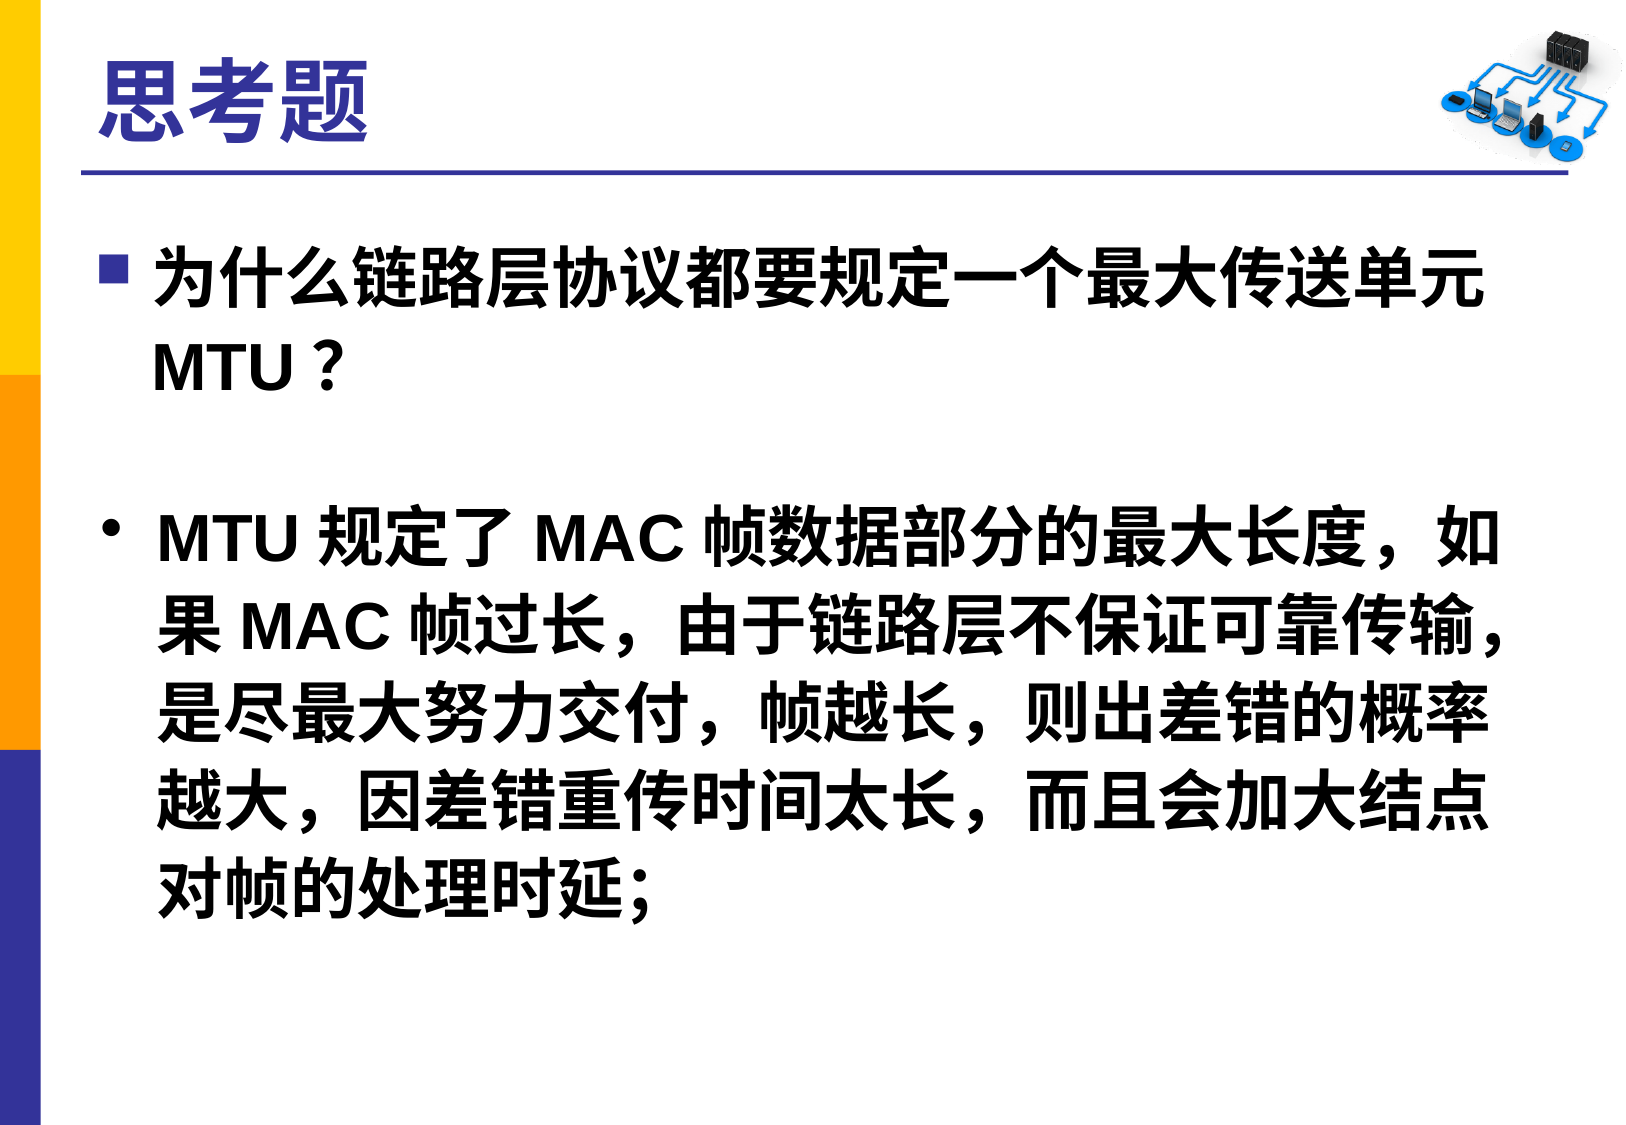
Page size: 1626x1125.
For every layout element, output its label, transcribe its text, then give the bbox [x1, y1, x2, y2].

list 为什么链路层协议都要规定一个最大传送单元MTU？ [80, 220, 1625, 457]
picture [1438, 30, 1624, 165]
title 思考题 [80, 42, 1096, 161]
text_box MTU规定了MAC帧数据部分的最大长度，如果MAC帧过长，由于链路层不保证可靠传输，是尽最大努力交付，帧越长，则出差错的概率越大，因差错重传时间太长，而且会加大结点对帧的处理时延； [85, 479, 1563, 935]
